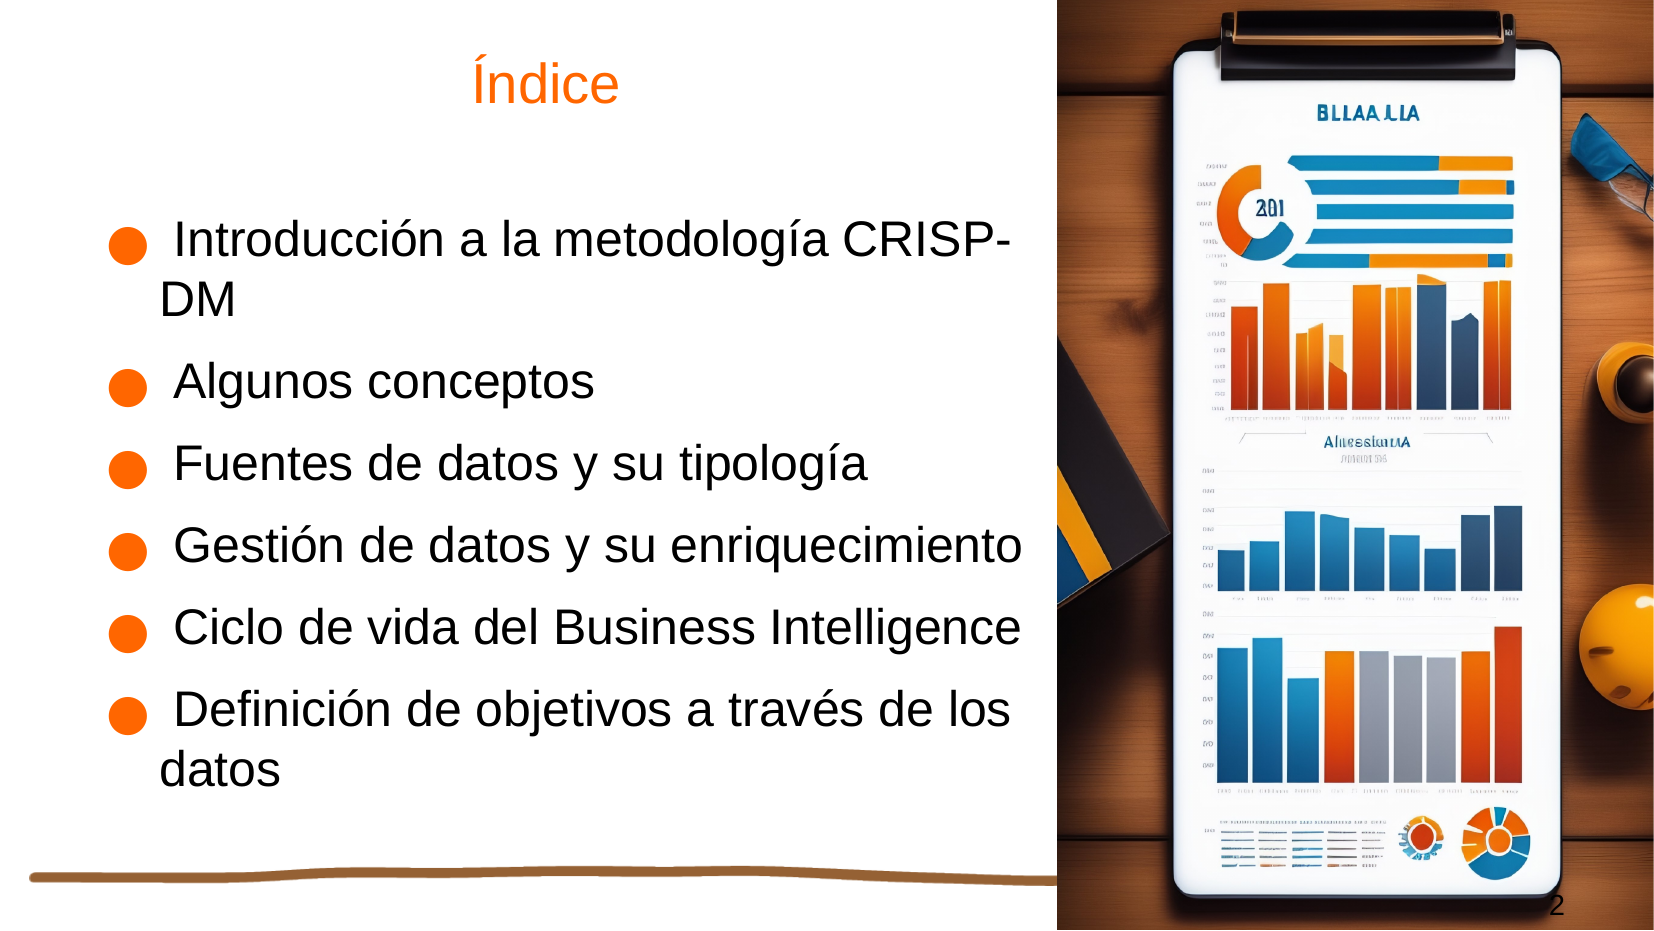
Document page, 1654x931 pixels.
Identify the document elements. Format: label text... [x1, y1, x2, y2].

list Introducción a la metodología CRISP-DM Algunos conceptos Fuentes de datos y su tipología Gestión de datos y su enriquecimiento Ciclo de vida del Business Intelligence Definición de objetivos a través de los datos [88, 206, 1034, 857]
picture [1056, 0, 1654, 931]
title Índice [88, 29, 1004, 133]
